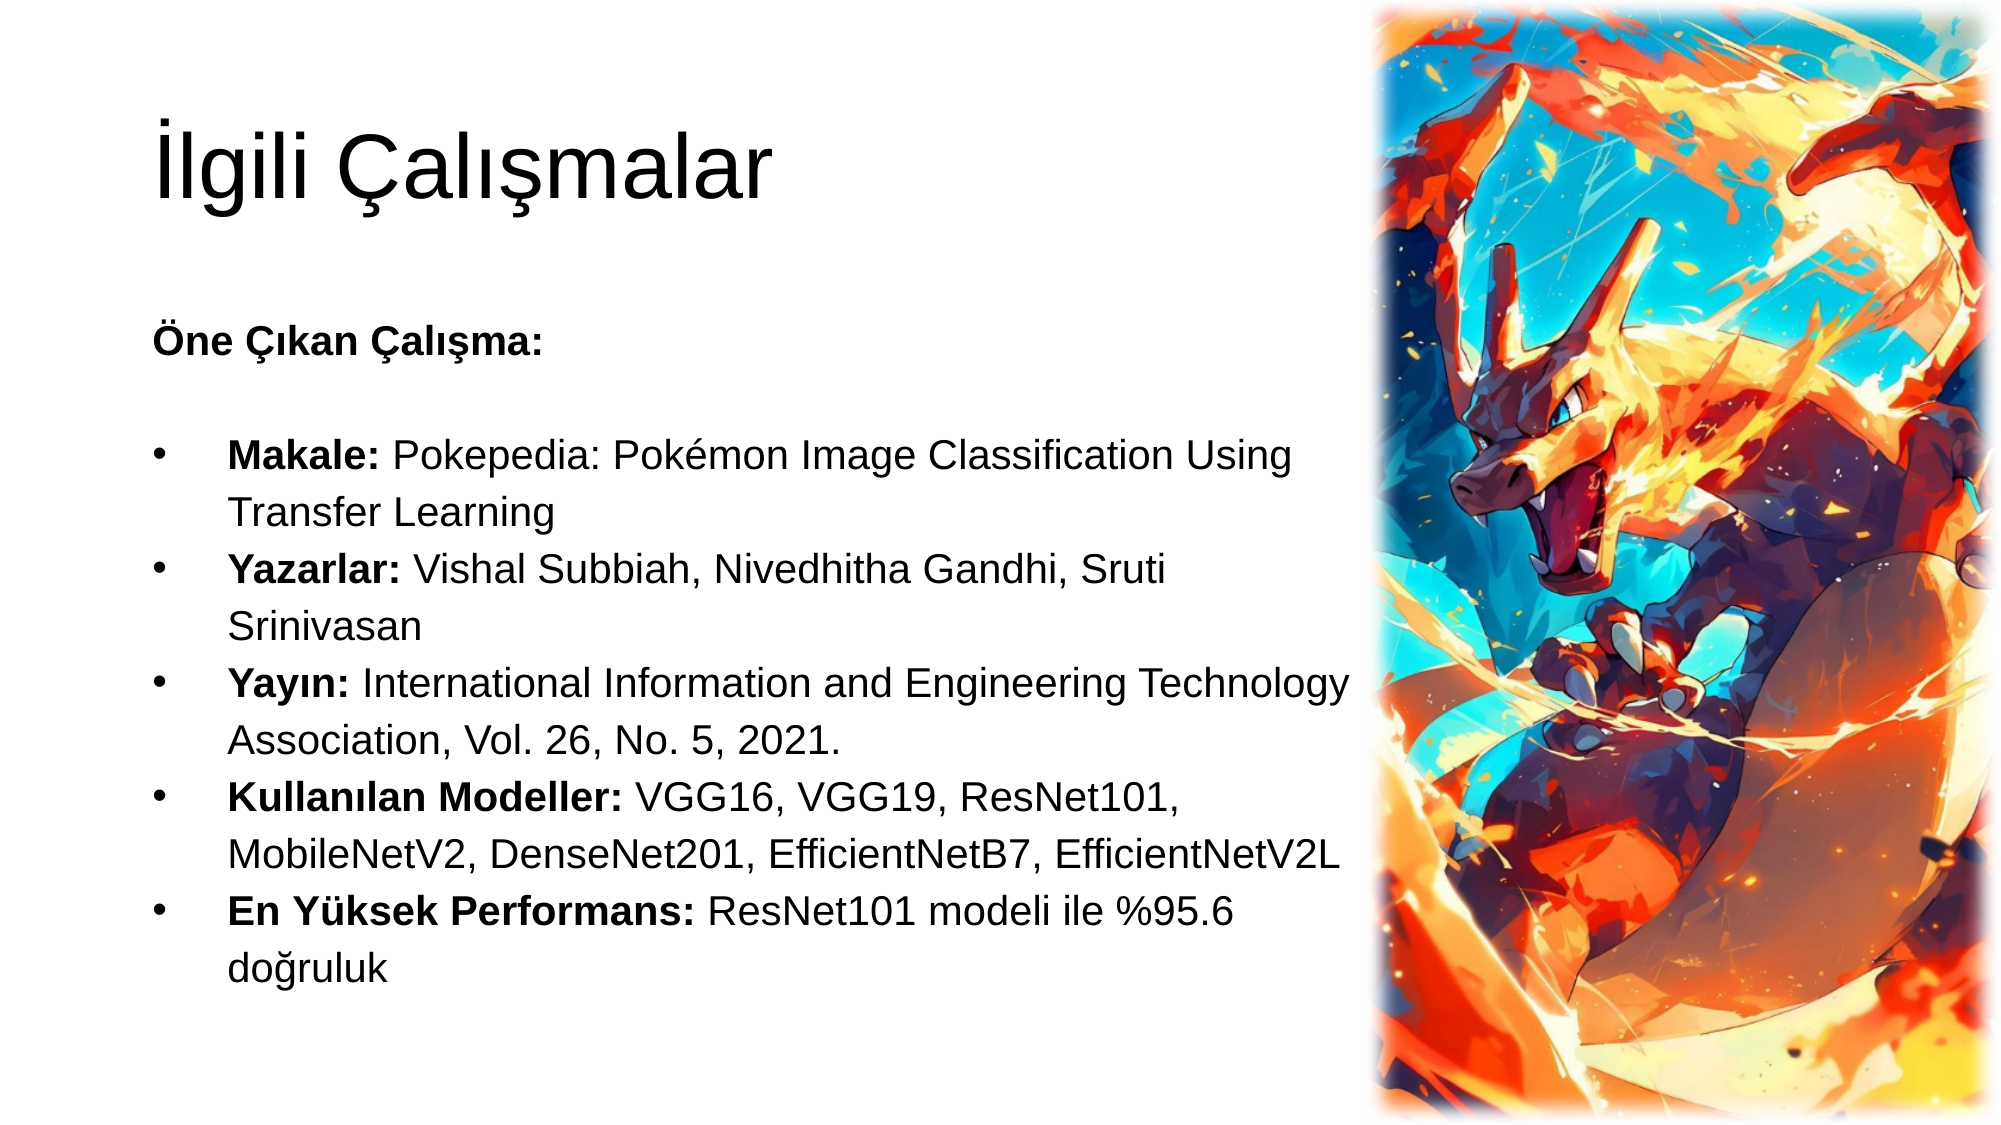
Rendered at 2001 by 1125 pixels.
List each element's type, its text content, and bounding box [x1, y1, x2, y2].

picture [1366, 0, 2000, 1125]
list Öne Çıkan Çalışma: Makale: Pokepedia: Pokémon Image Classification Using Transfer Learning Yazarlar: Vishal Subbiah, Nivedhitha Gandhi, Sruti Srinivasan Yayın: International Information and Engineering Technology Association, Vol. 26, No. 5, 2021. Kullanılan Modeller: VGG16, VGG19, ResNet101, MobileNetV2, DenseNet201, EfficientNetB7, EfficientNetV2L En Yüksek Performans: ResNet101 modeli ile %95.6 doğruluk [137, 299, 1361, 1014]
title İlgili Çalışmalar [137, 59, 1361, 278]
